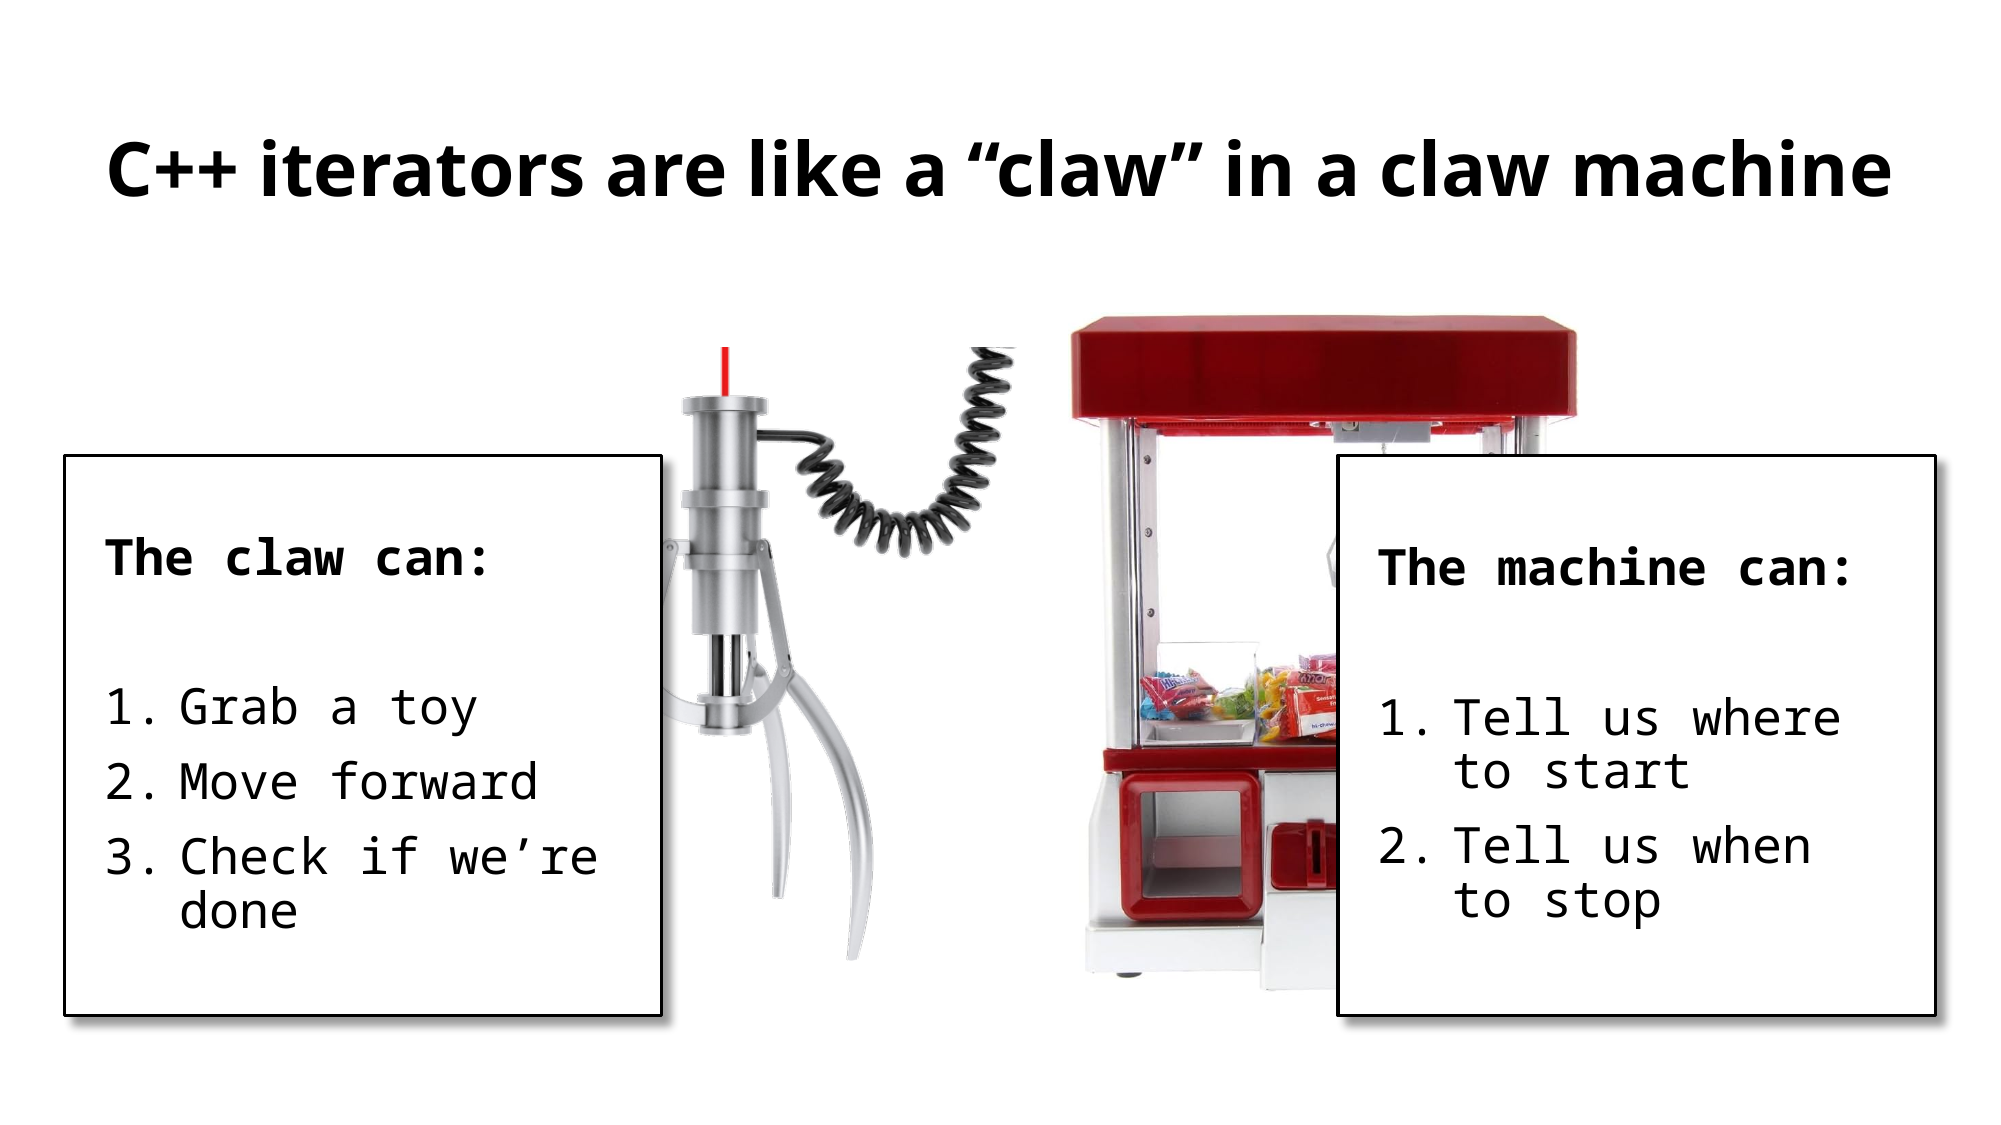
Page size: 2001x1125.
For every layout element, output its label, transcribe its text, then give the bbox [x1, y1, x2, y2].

title C++ iterators are like a “claw” in a claw machine [64, 109, 1936, 235]
picture [522, 312, 1579, 996]
text_box The machine can: Tell us where to start Tell us when to stop [1338, 455, 1936, 1016]
text_box The claw can: Grab a toy Move forward Check if we’re done [64, 455, 662, 1016]
